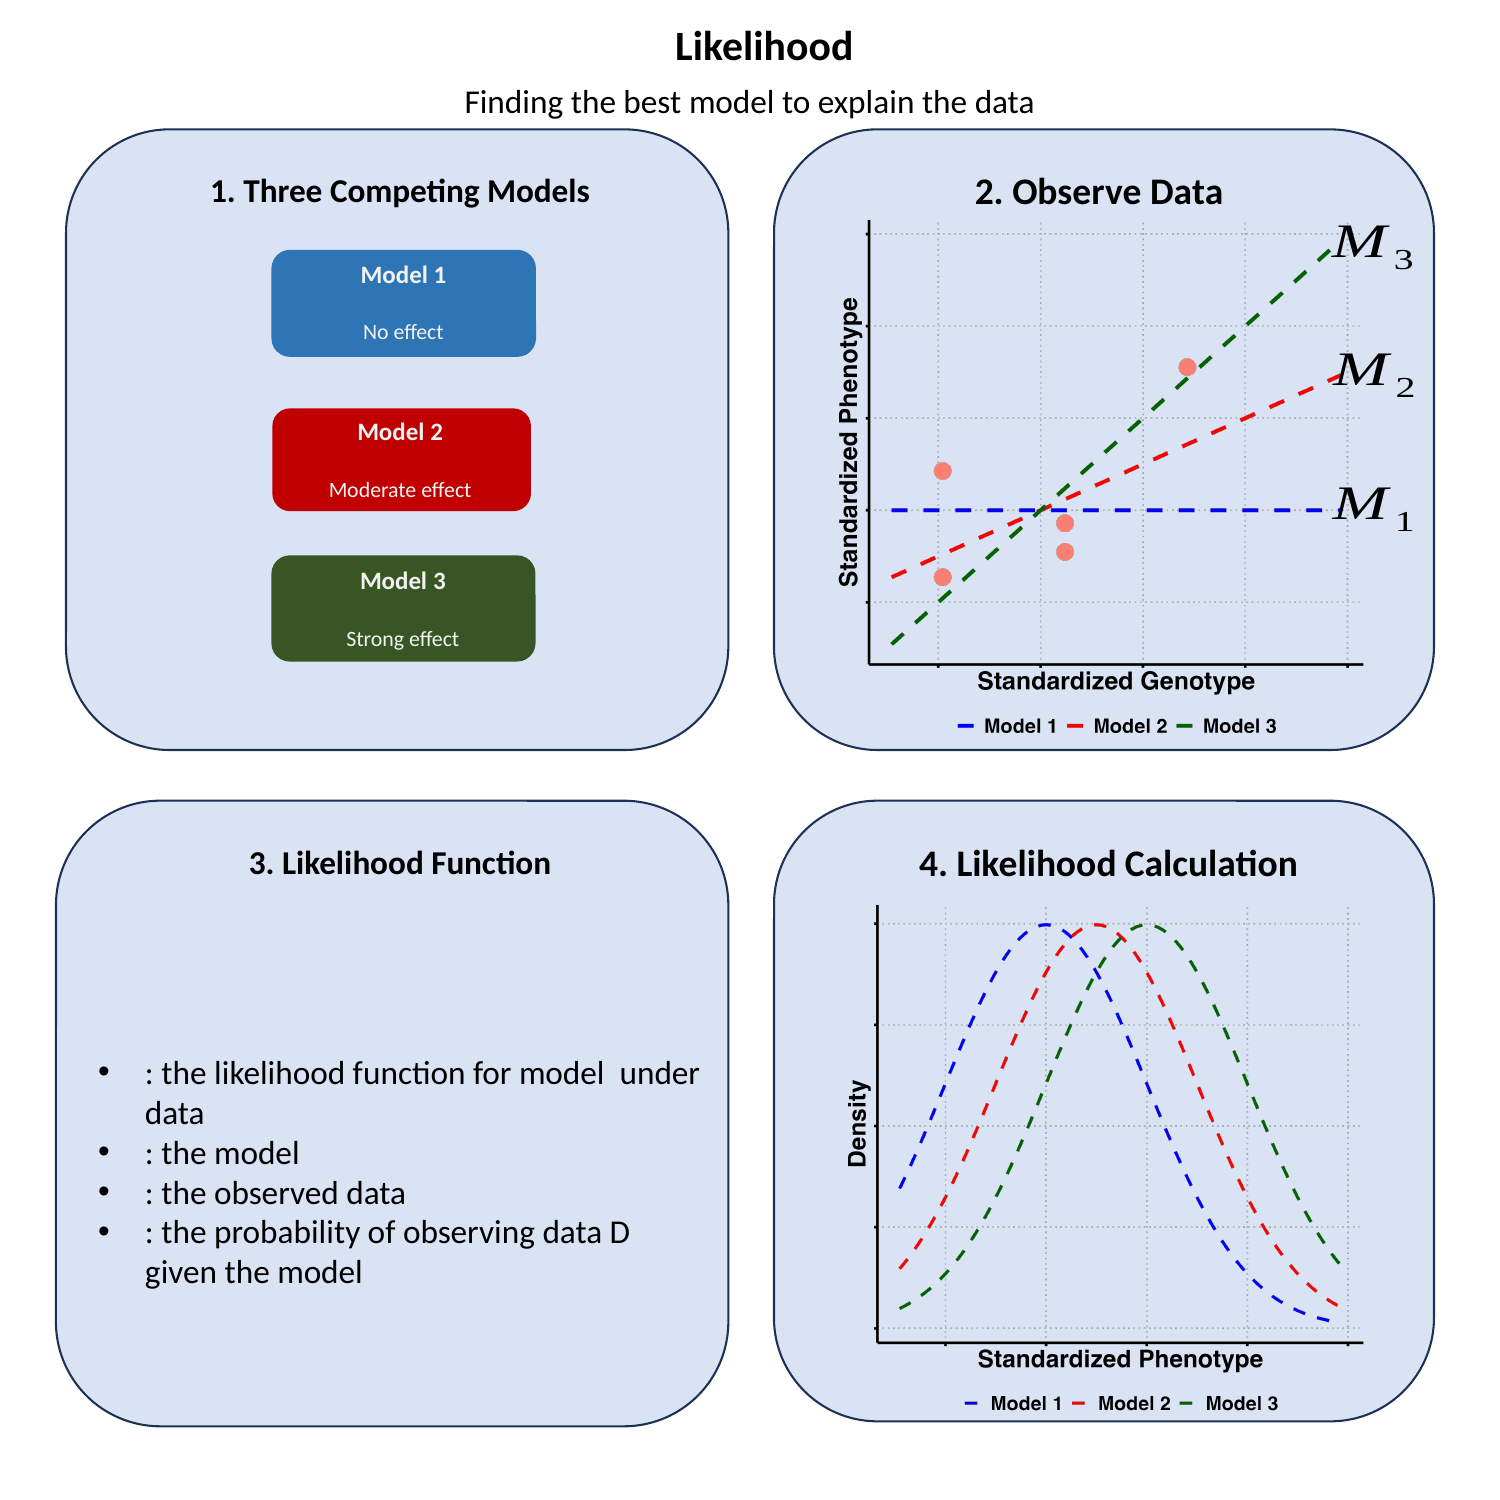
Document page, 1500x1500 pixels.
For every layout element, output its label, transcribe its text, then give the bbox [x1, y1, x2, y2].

text_box Finding the best model to explain the data [94, 72, 1406, 128]
picture [832, 213, 1370, 750]
text_box [802, 799, 1406, 831]
text_box [802, 128, 1406, 160]
text_box [271, 249, 537, 357]
text_box Likelihood [397, 11, 1132, 72]
text_box 2. Observe Data [731, 160, 1467, 220]
text_box [92, 128, 702, 162]
text_box [271, 555, 536, 662]
text_box 3. Likelihood Function [33, 833, 741, 888]
text_box 1. Three Competing Models [33, 162, 731, 217]
text_box [83, 799, 701, 833]
text_box [54, 888, 730, 1428]
text_box [1370, 220, 1436, 744]
text_box [772, 892, 1436, 1416]
text_box [272, 408, 531, 512]
text_box [772, 220, 832, 741]
picture [840, 898, 1370, 1427]
text_box 4. Likelihood Calculation [741, 831, 1476, 892]
text_box [64, 217, 730, 752]
